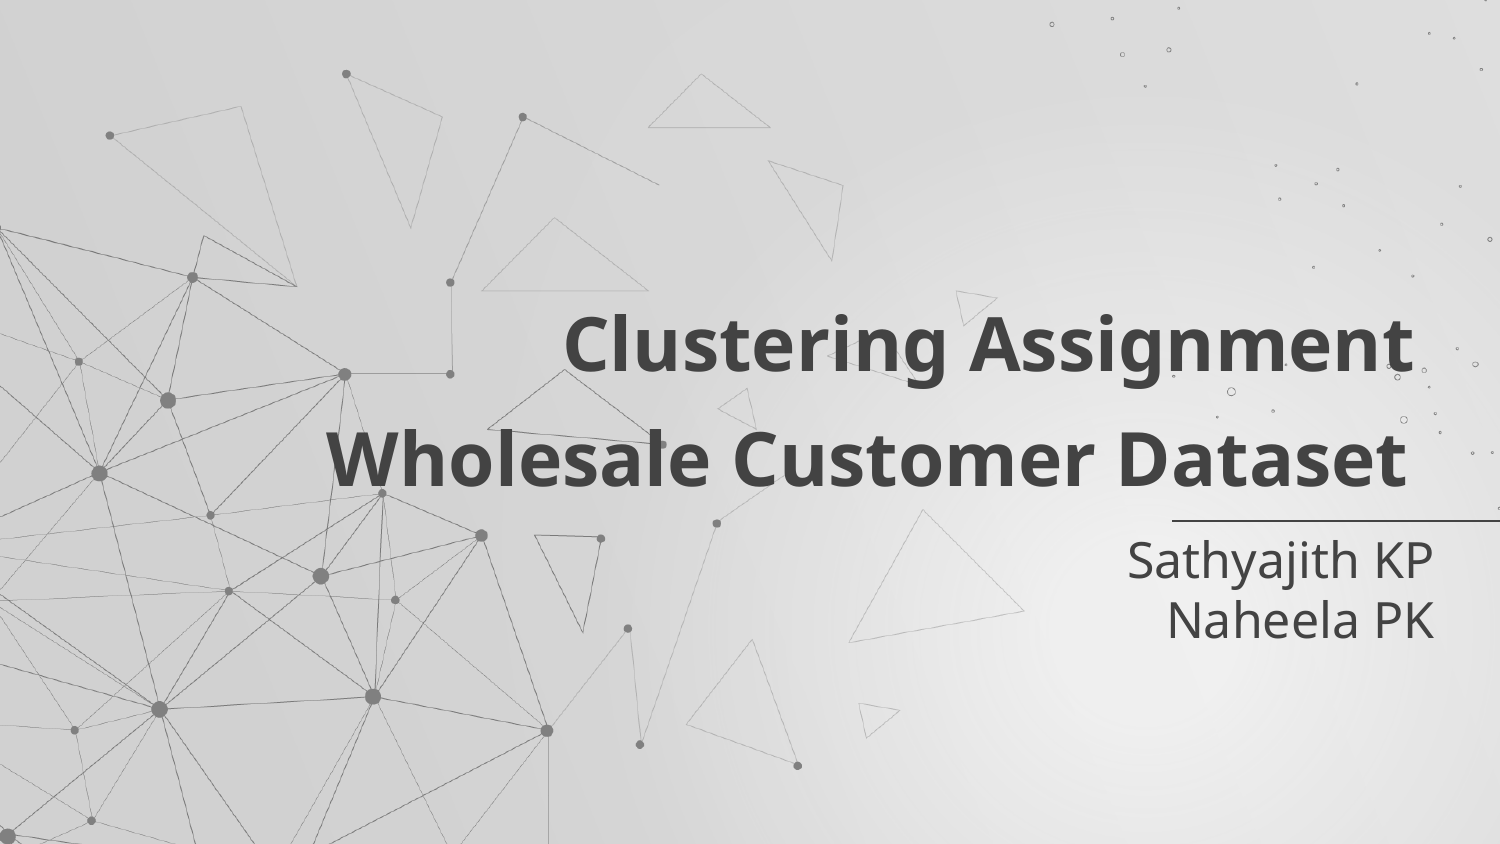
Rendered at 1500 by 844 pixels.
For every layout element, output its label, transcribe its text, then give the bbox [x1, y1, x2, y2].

subtitle Sathyajith KP Naheela PK [735, 545, 1450, 664]
title Clustering Assignment Wholesale Customer Dataset [240, 228, 1450, 521]
picture [0, 0, 1500, 844]
